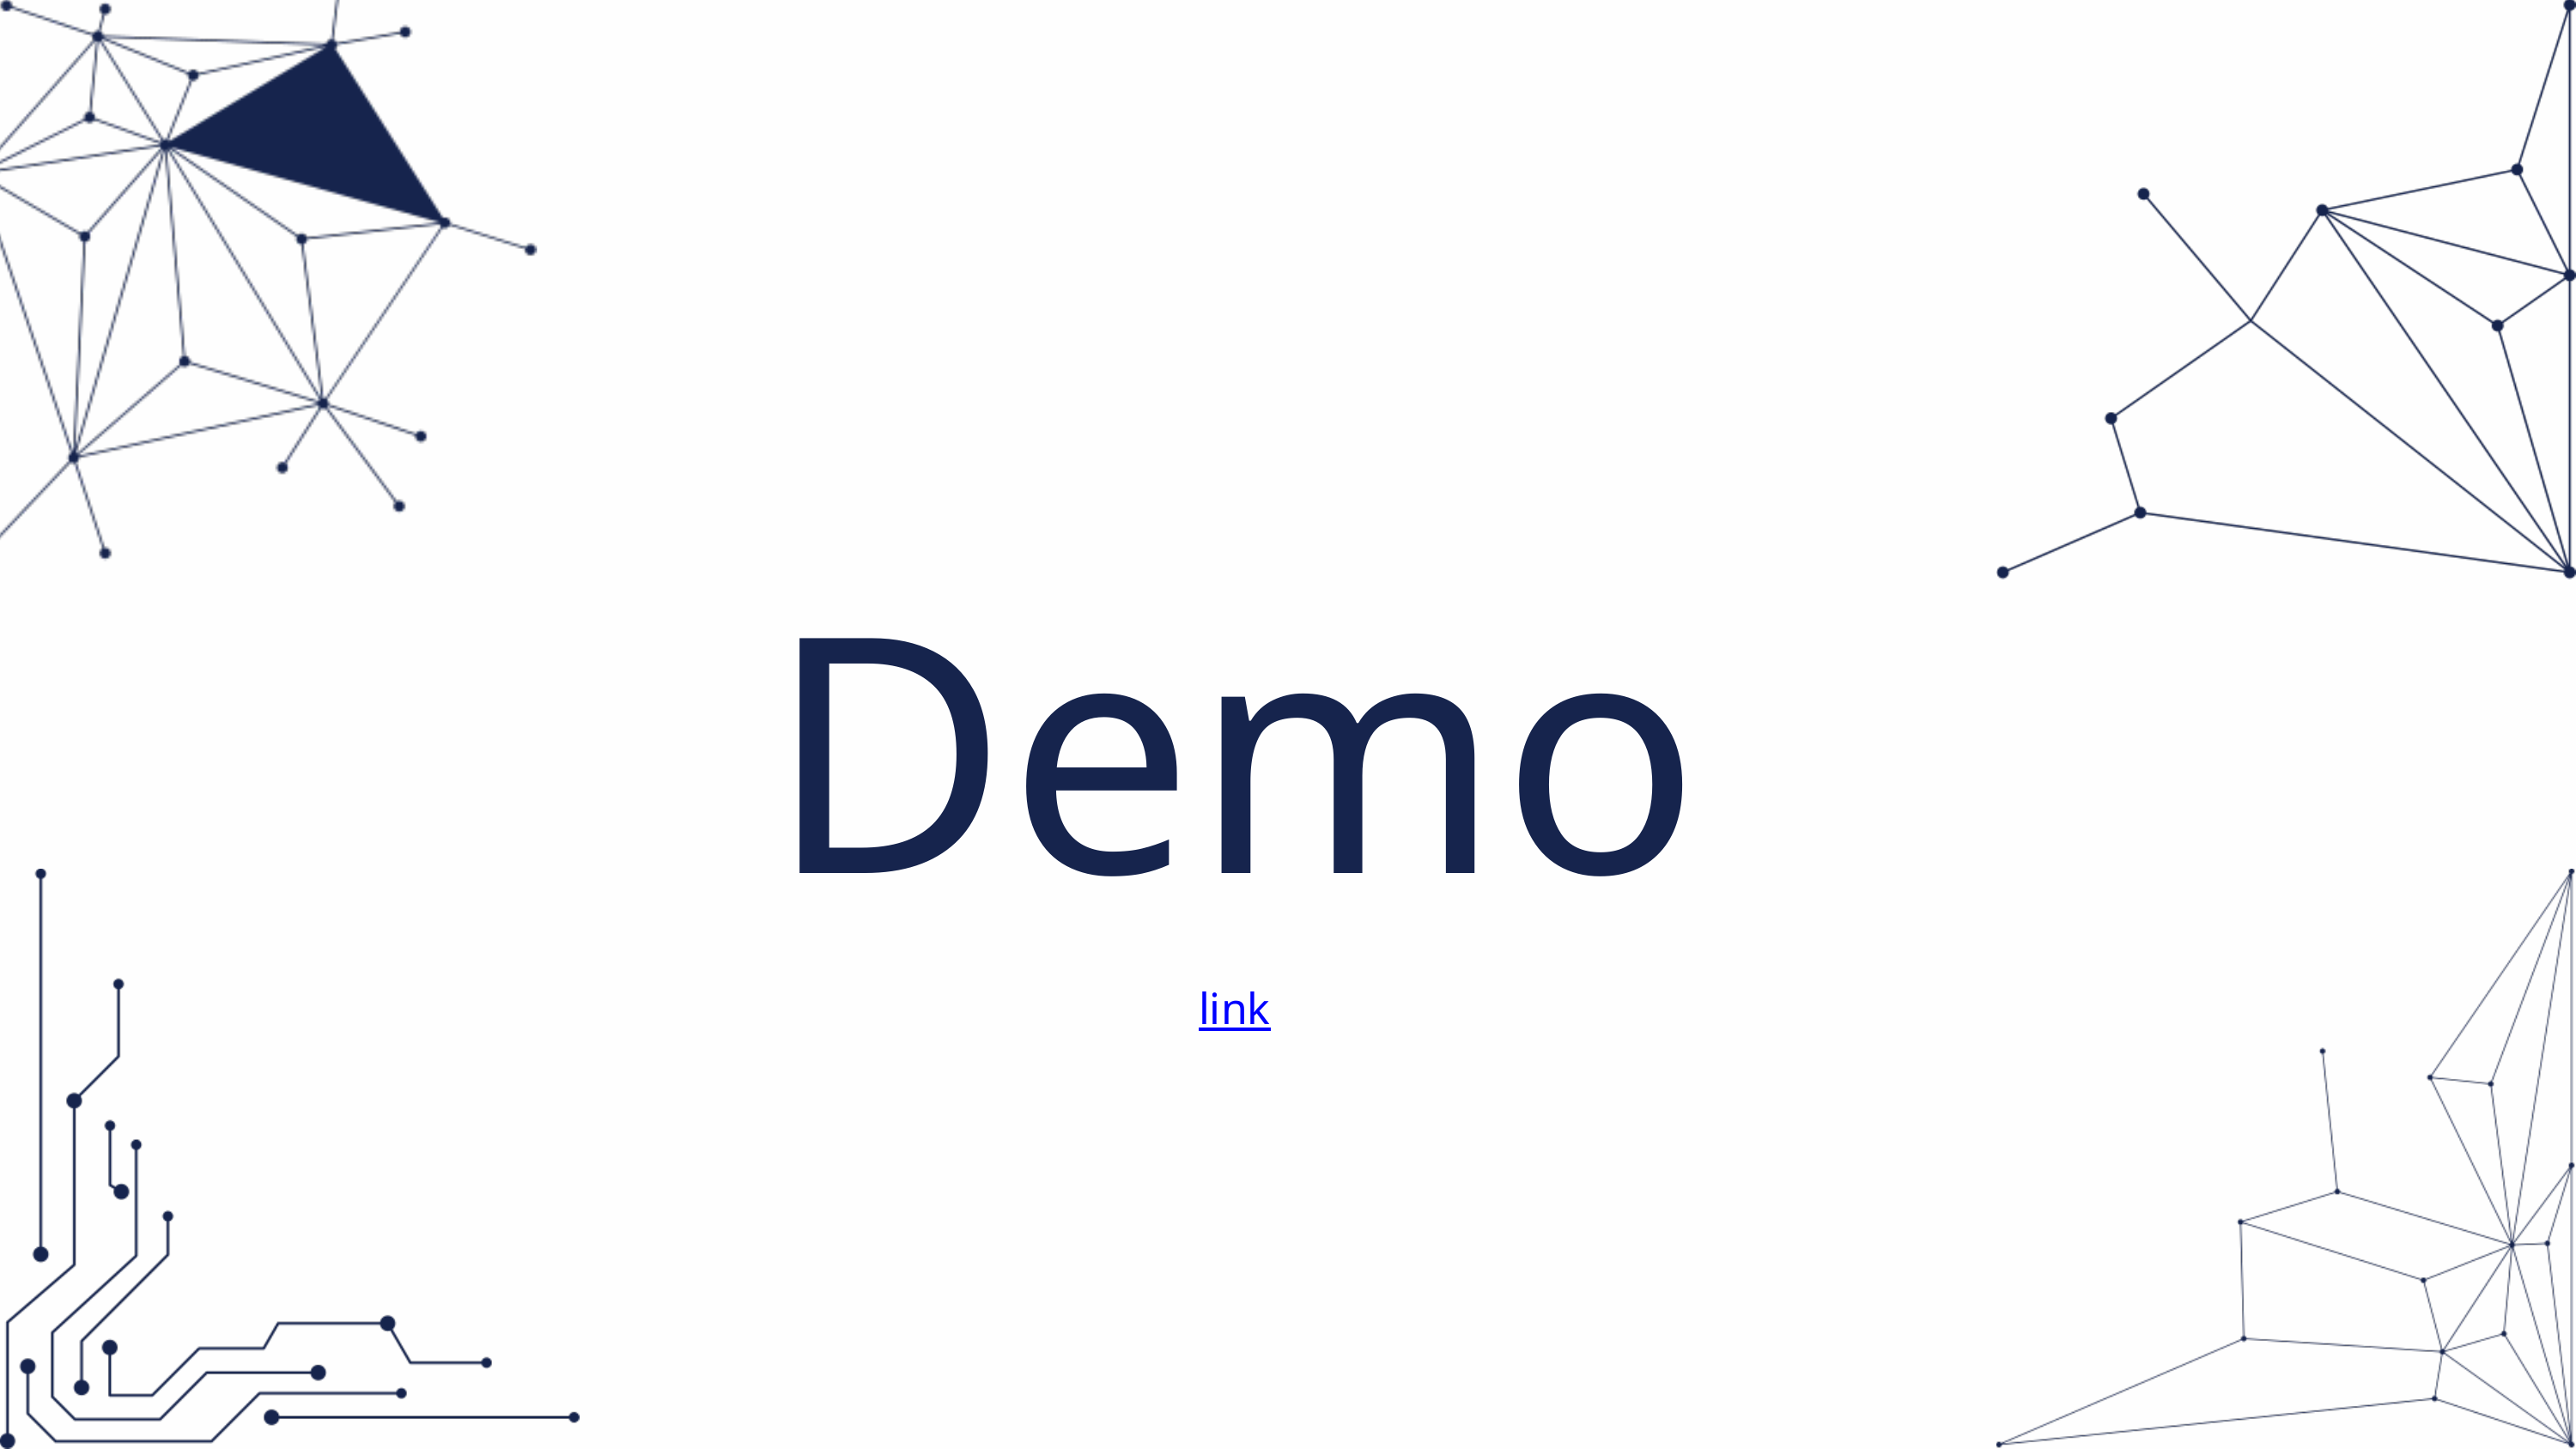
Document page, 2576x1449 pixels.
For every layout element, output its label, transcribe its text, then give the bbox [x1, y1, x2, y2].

text_box [1996, 0, 2576, 579]
text_box [0, 0, 538, 561]
text_box Demo [756, 478, 1713, 939]
text_box [1996, 869, 2576, 1449]
text_box link [1198, 979, 1271, 1040]
text_box [0, 869, 580, 1449]
